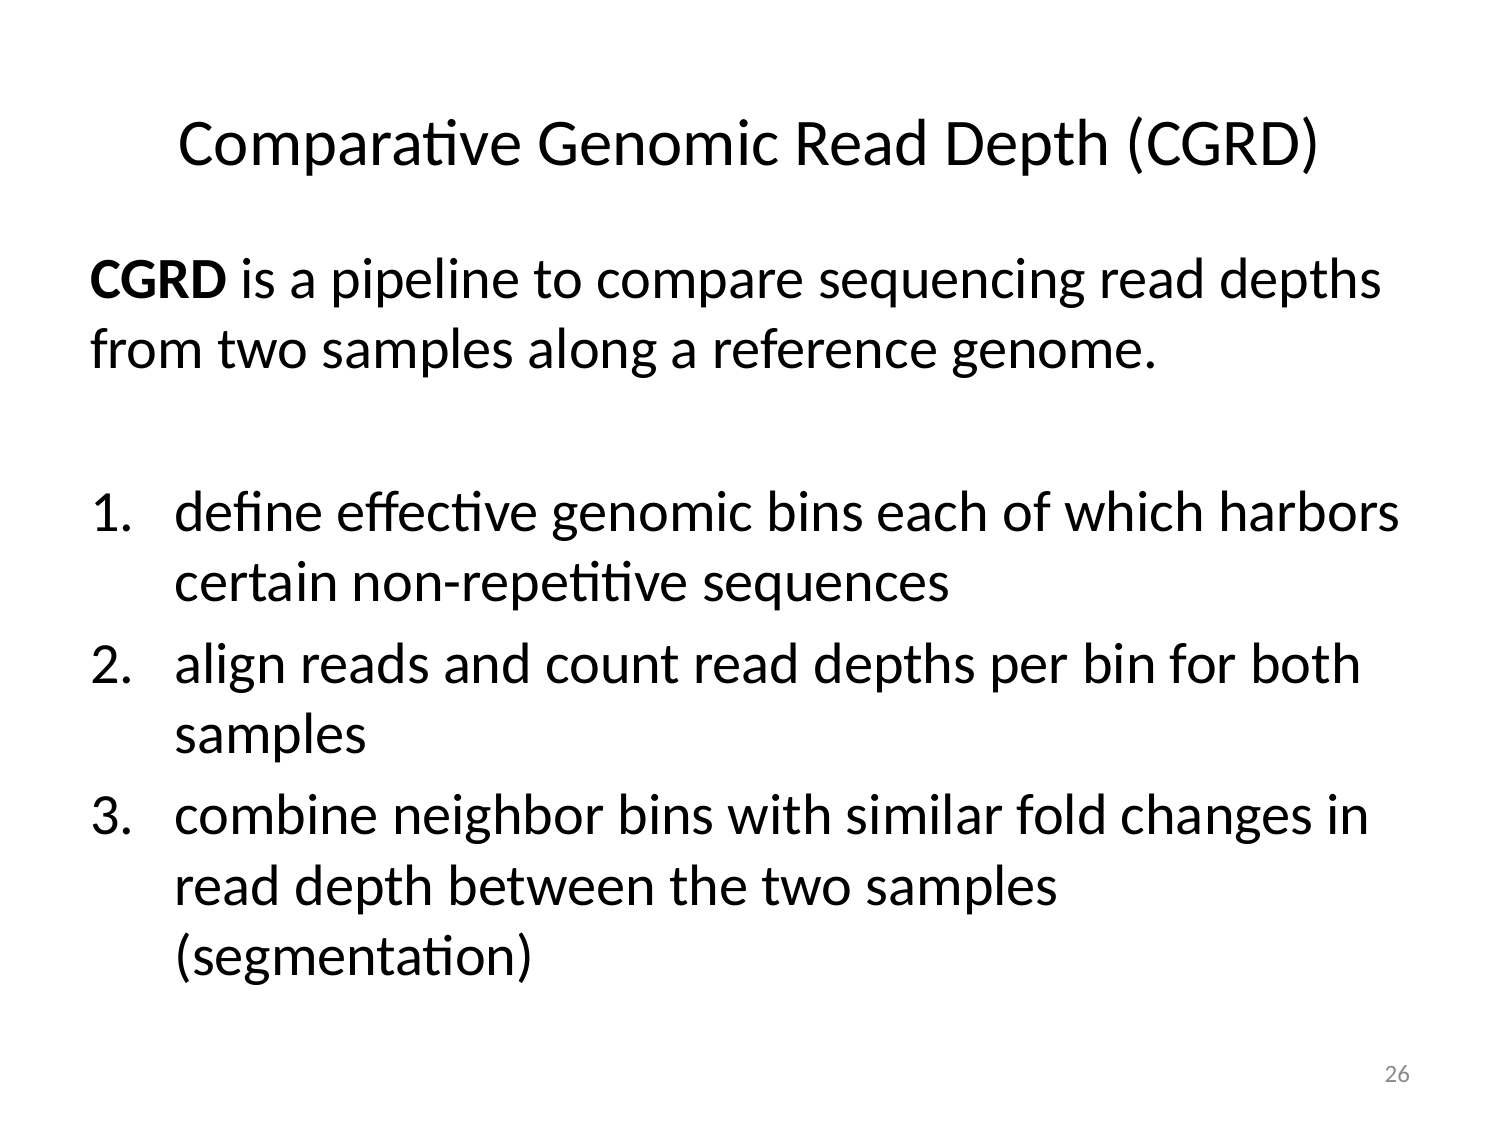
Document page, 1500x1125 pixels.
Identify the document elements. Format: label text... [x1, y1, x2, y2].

slide_number 26 [1074, 1042, 1425, 1103]
title Comparative Genomic Read Depth (CGRD) [75, 45, 1425, 232]
list CGRD is a pipeline to compare sequencing read depths from two samples along a reference genome. define effective genomic bins each of which harbors certain non-repetitive sequences align reads and count read depths per bin for both samples combine neighbor bins with similar fold changes in read depth between the two samples (segmentation) [75, 232, 1425, 1043]
